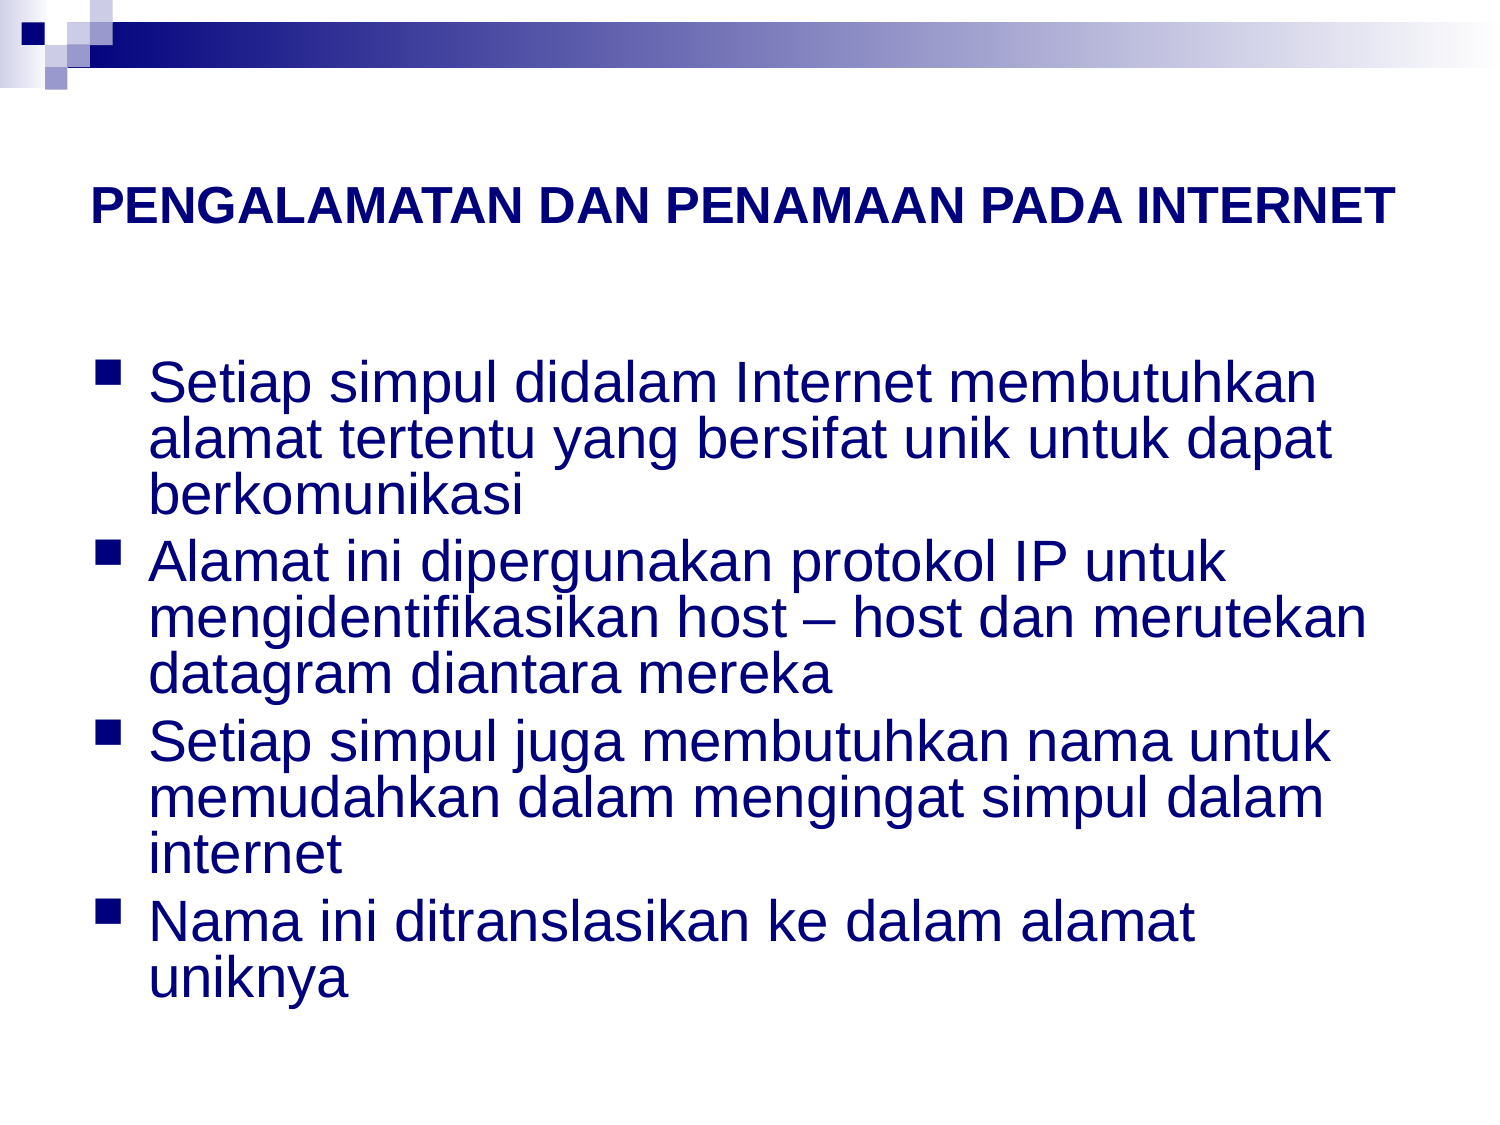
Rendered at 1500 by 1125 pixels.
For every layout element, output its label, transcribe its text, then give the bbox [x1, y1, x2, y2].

list Setiap simpul didalam Internet membutuhkan alamat tertentu yang bersifat unik untuk dapat berkomunikasi Alamat ini dipergunakan protokol IP untuk mengidentifikasikan host – host dan merutekan datagram diantara mereka Setiap simpul juga membutuhkan nama untuk memudahkan dalam mengingat simpul dalam internet Nama ini ditranslasikan ke dalam alamat uniknya [76, 350, 1427, 1093]
title PENGALAMATAN DAN PENAMAAN PADA INTERNET [75, 75, 1425, 300]
